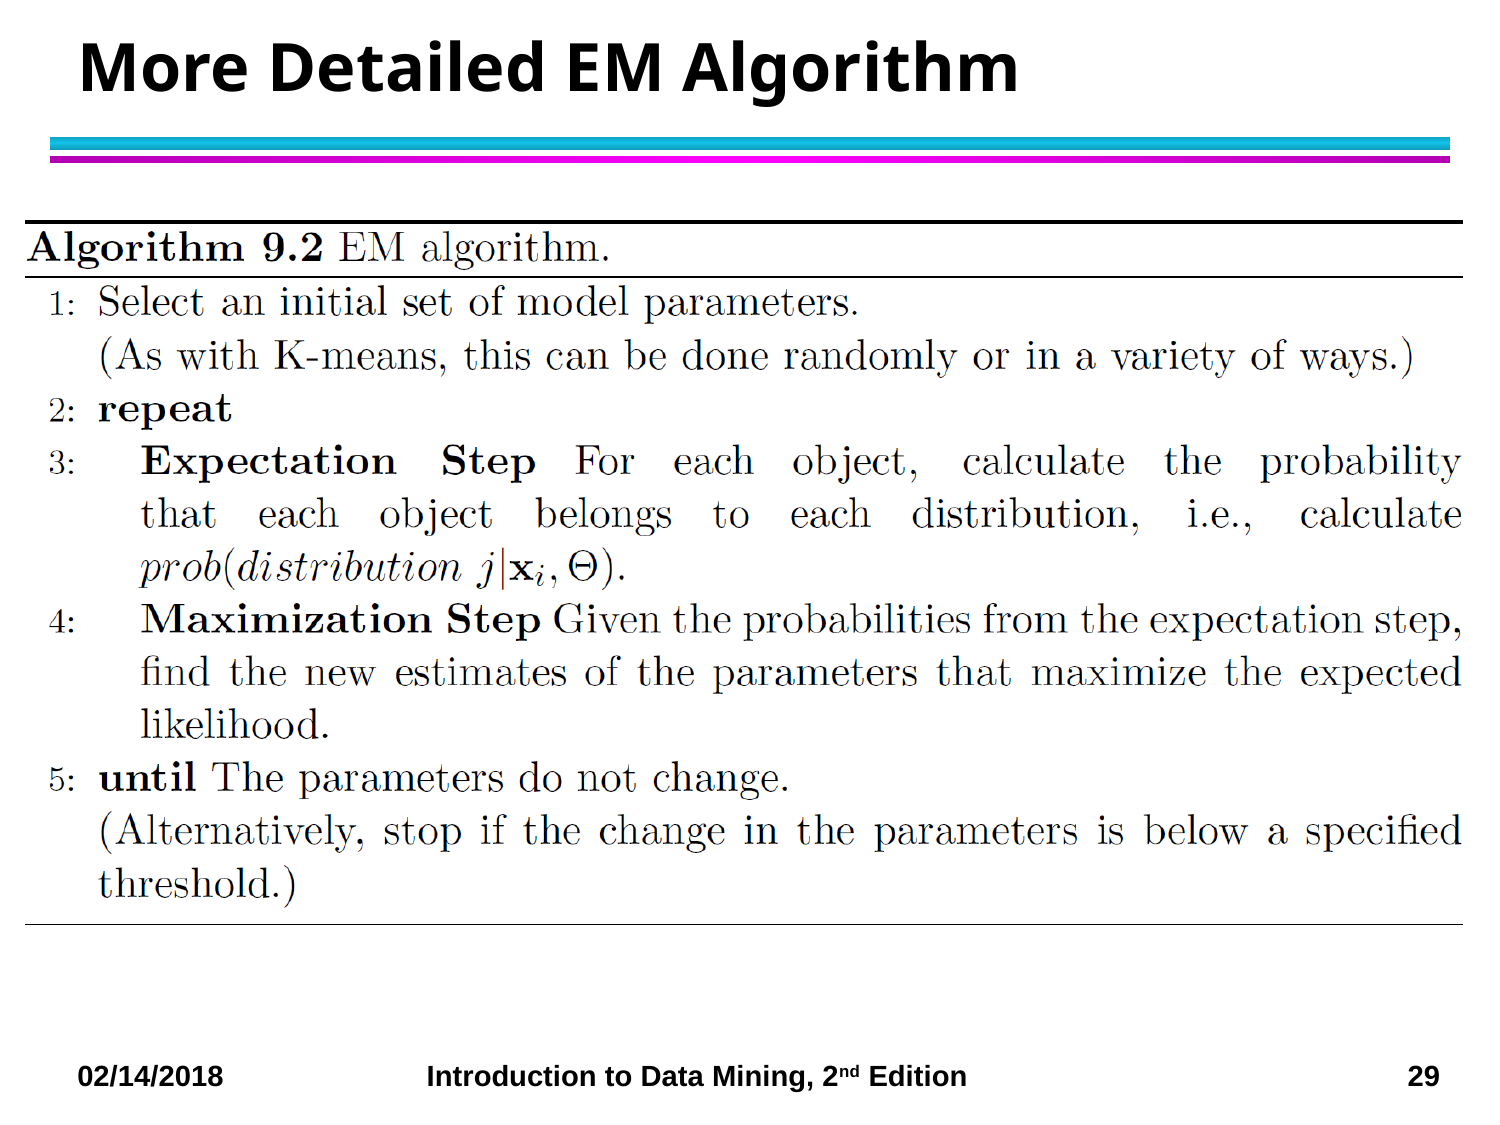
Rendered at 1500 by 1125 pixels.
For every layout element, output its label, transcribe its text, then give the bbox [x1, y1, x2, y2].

picture [0, 210, 1500, 953]
title More Detailed EM Algorithm [62, 24, 1421, 113]
